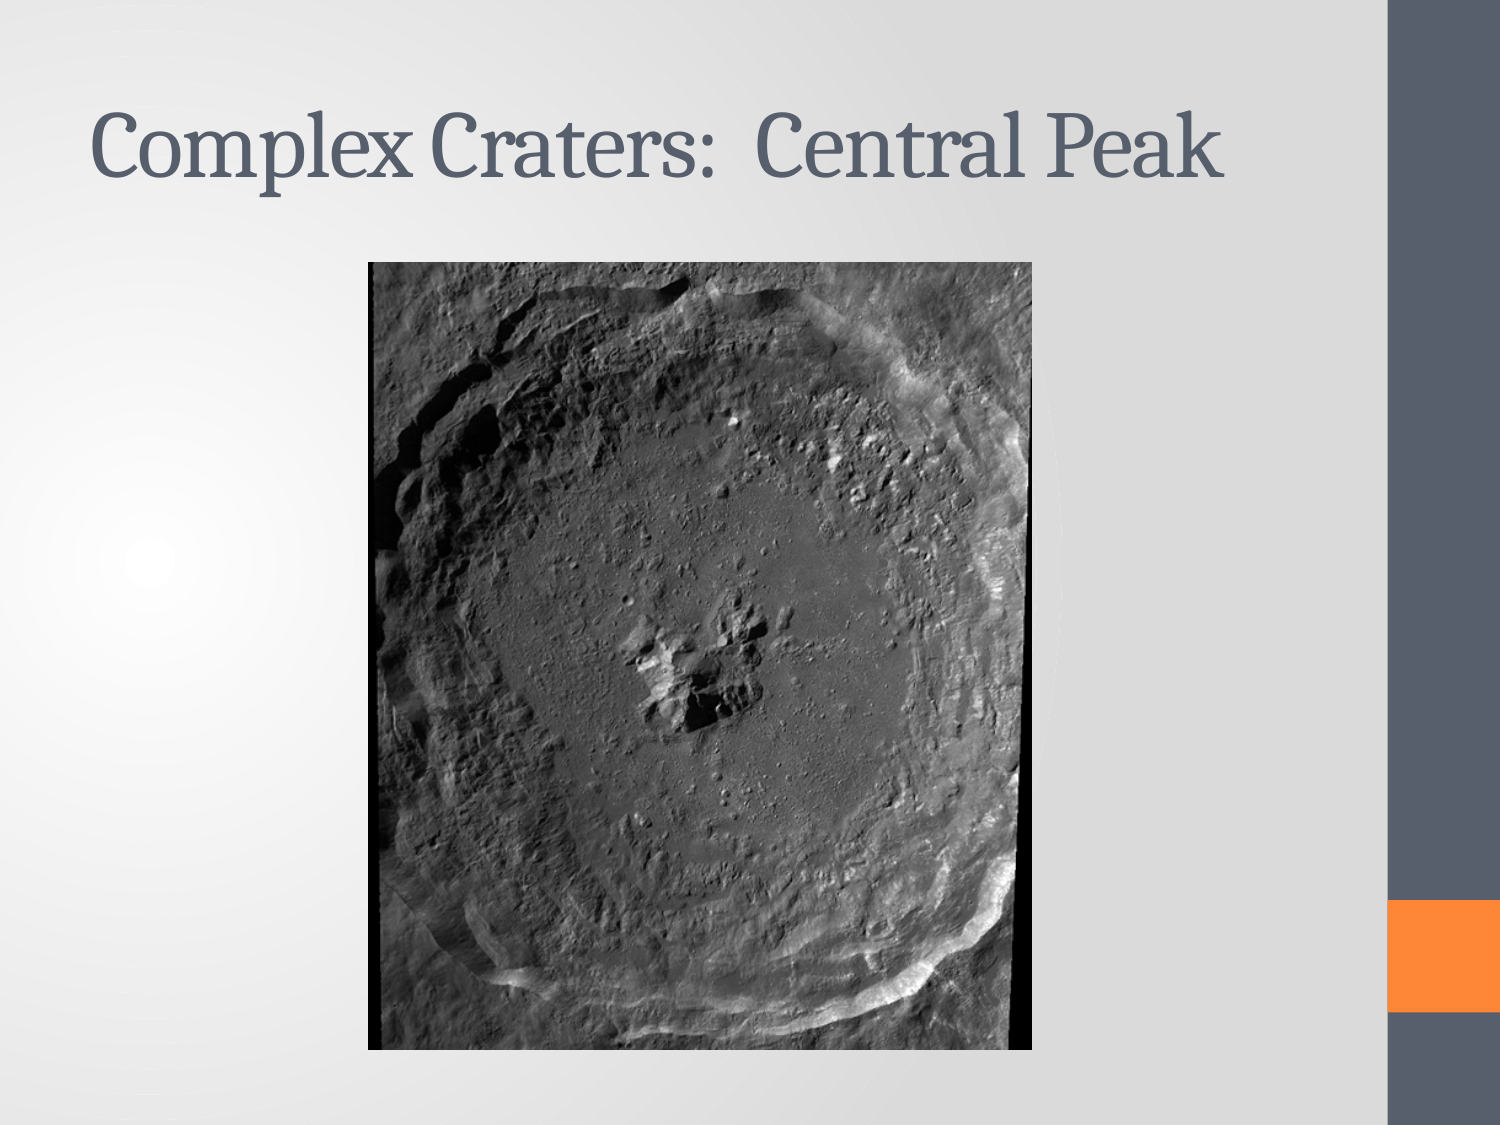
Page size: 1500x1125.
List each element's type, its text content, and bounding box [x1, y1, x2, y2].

title Complex Craters: Central Peak [75, 45, 1325, 233]
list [368, 261, 1032, 1051]
